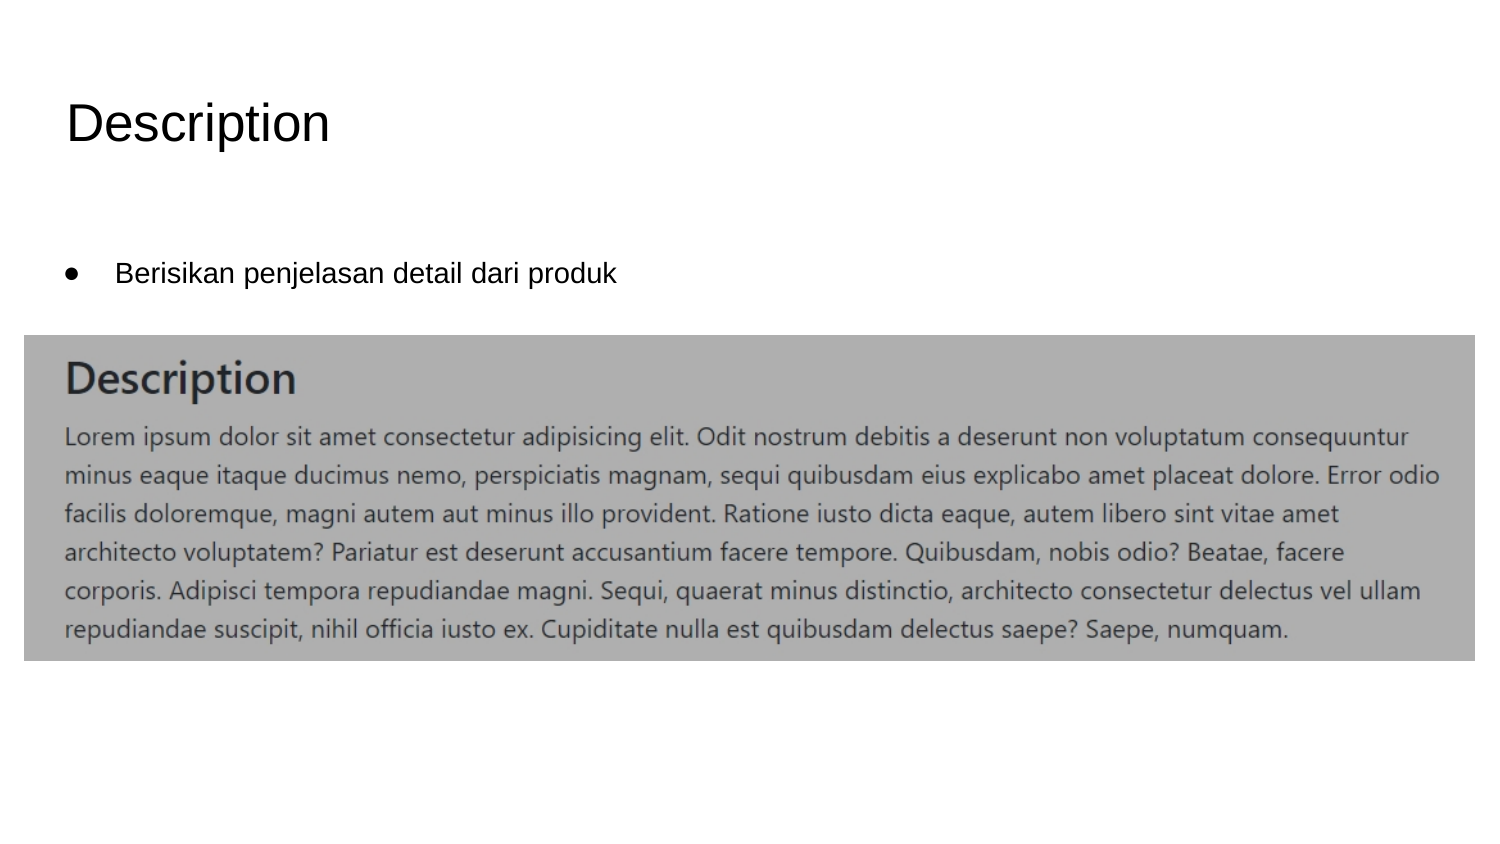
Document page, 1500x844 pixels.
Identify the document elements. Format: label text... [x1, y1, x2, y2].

title Description [51, 72, 1449, 167]
text_box Berisikan penjelasan detail dari produk [24, 239, 1412, 305]
picture [24, 334, 1476, 661]
